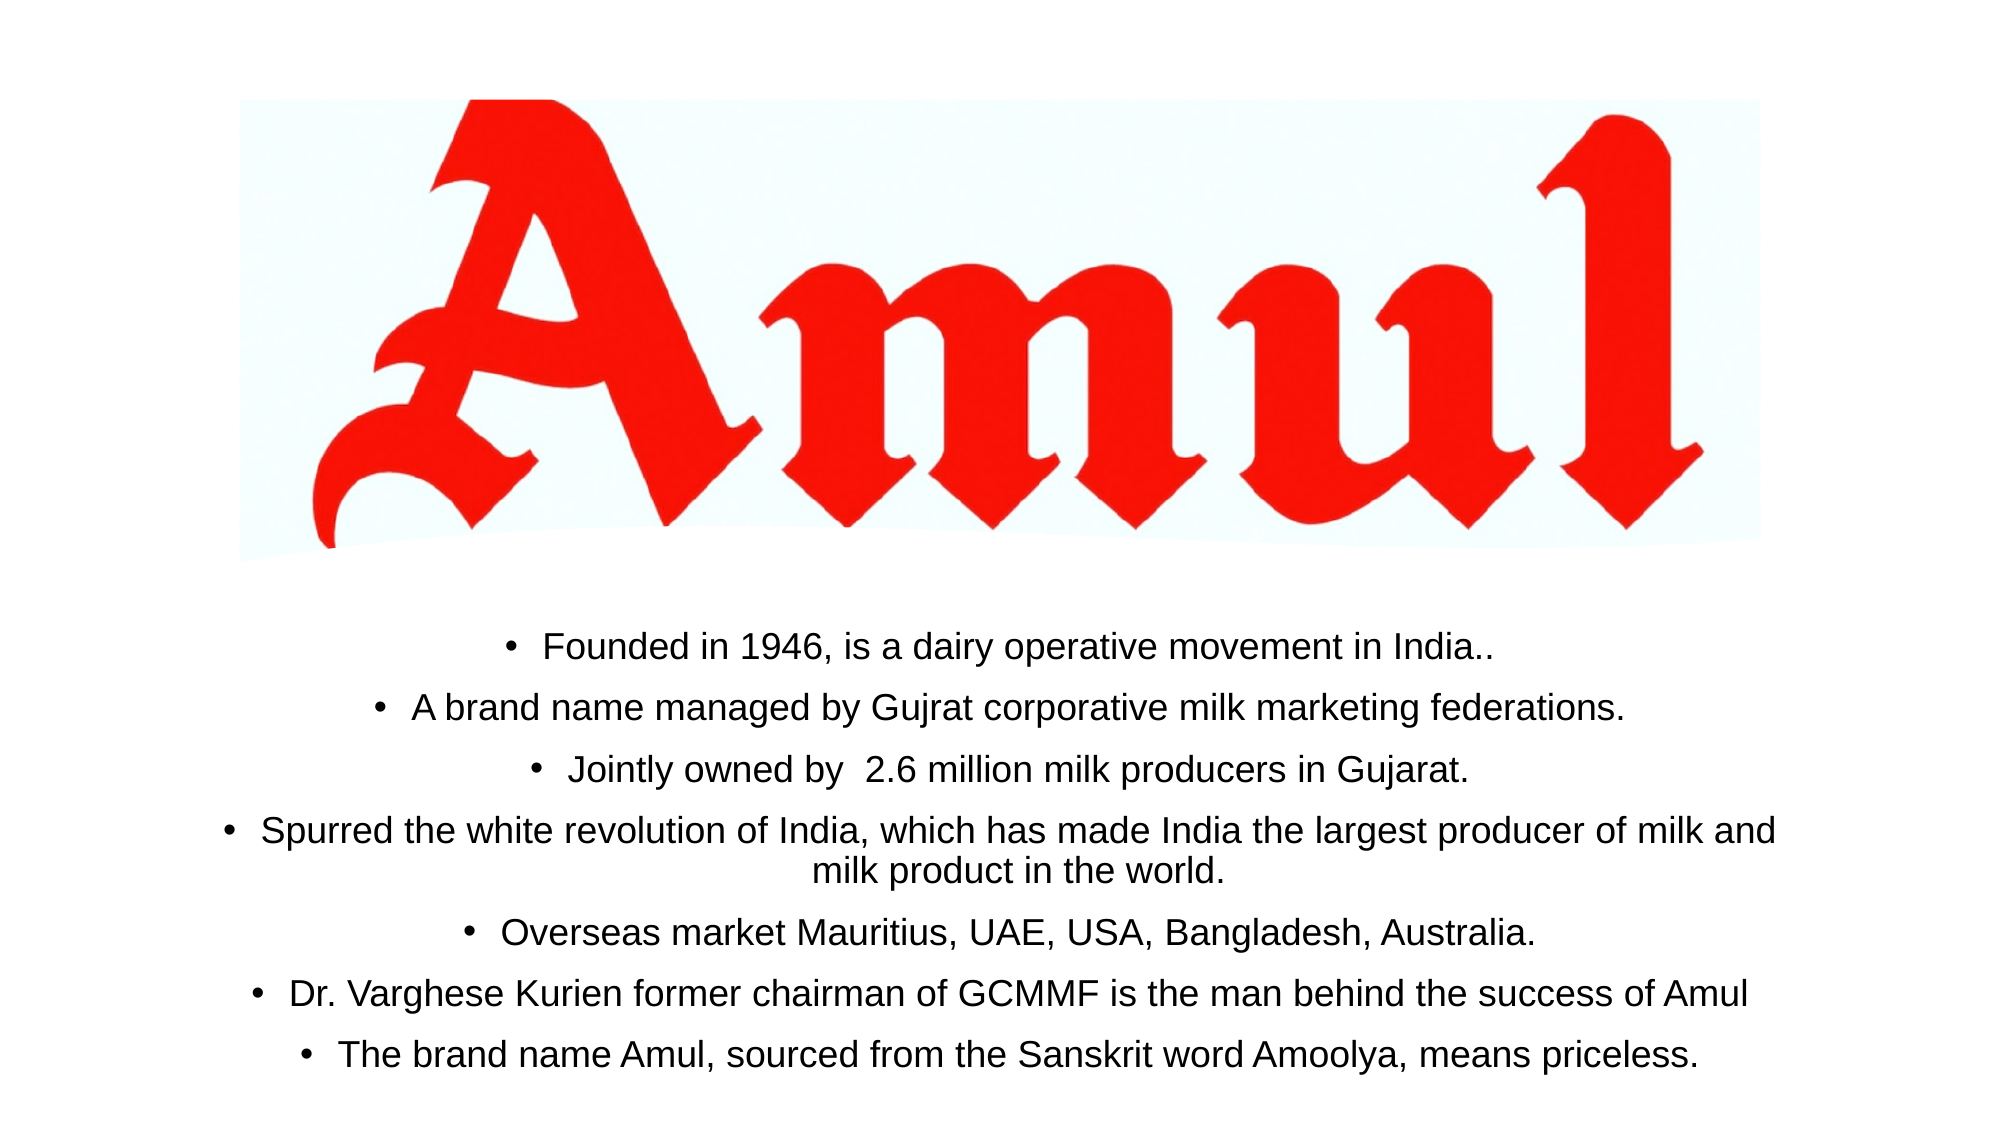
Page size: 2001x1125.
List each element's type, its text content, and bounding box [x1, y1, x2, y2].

list Founded in 1946, is a dairy operative movement in India.. A brand name managed by Gujrat corporative milk marketing federations. Jointly owned by 2.6 million milk producers in Gujarat. Spurred the white revolution of India, which has made India the largest producer of milk and milk product in the world. Overseas market Mauritius, UAE, USA, Bangladesh, Australia. ﻿﻿Dr. Varghese Kurien former chairman of GCMMF is the man behind the success of Amul ﻿﻿The brand name Amul, sourced from the Sanskrit word Amoolya, means priceless. [111, 650, 1889, 1053]
picture [239, 99, 1761, 563]
